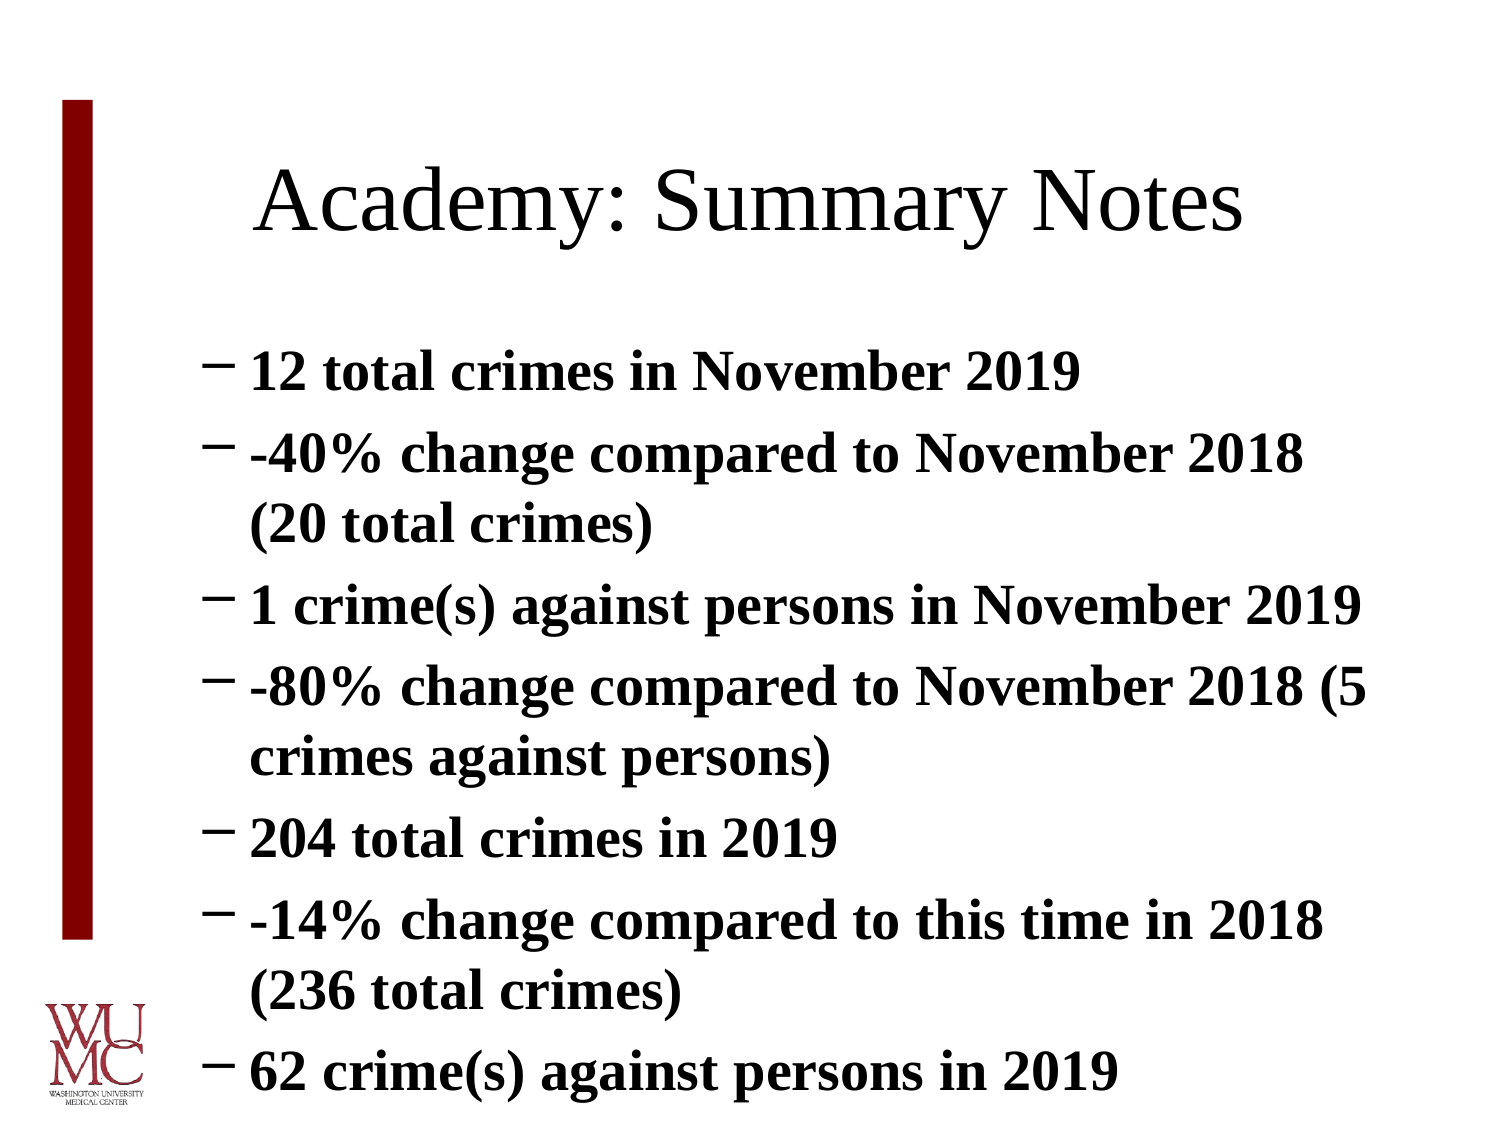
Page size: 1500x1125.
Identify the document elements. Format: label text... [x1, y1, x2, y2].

list 12 total crimes in November 2019 -40% change compared to November 2018 (20 total crimes) 1 crime(s) against persons in November 2019 -80% change compared to November 2018 (5 crimes against persons) 204 total crimes in 2019 -14% change compared to this time in 2018 (236 total crimes) 62 crime(s) against persons in 2019 3% change compared to this time in 2018 (60 crimes against persons) [112, 324, 1388, 1001]
picture [41, 996, 156, 1113]
title Academy: Summary Notes [112, 99, 1388, 288]
